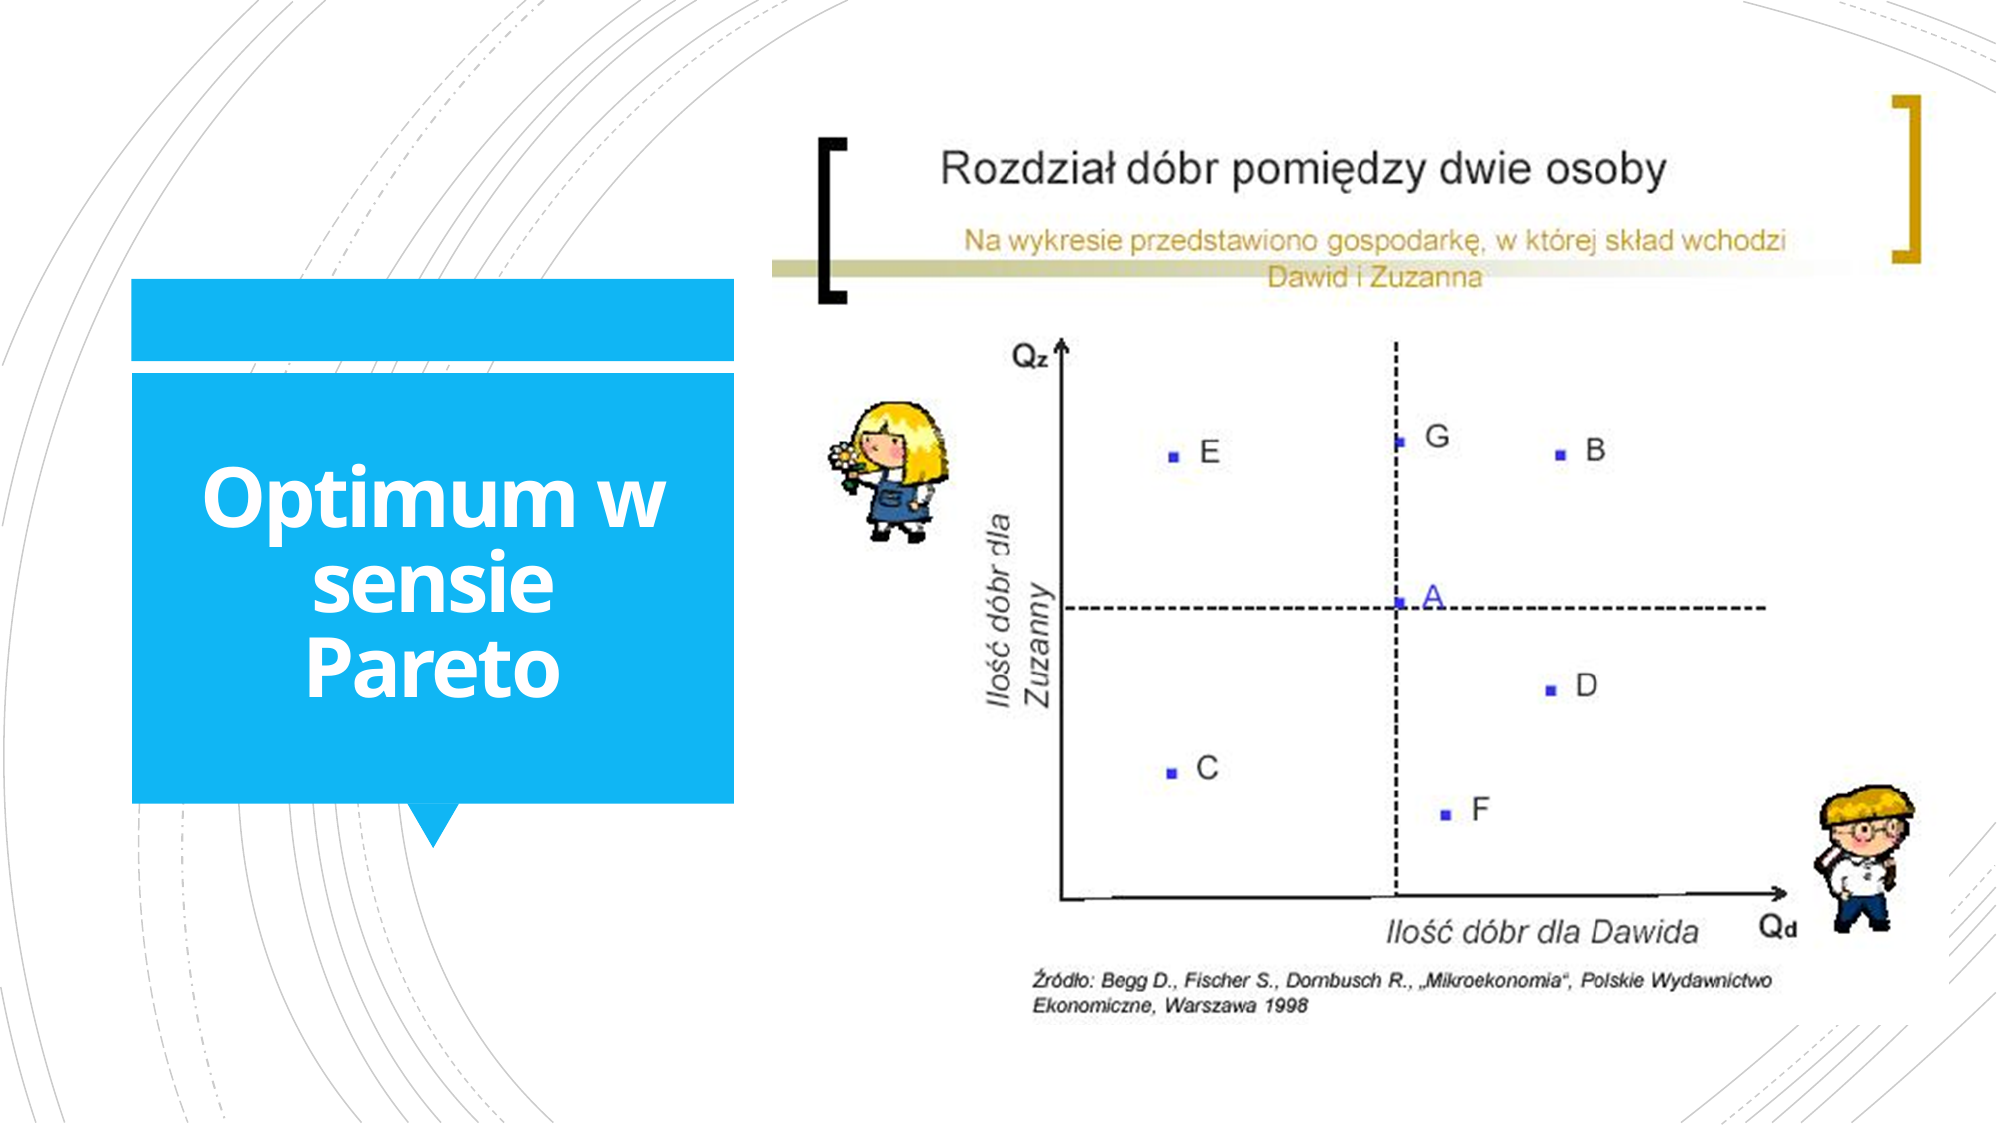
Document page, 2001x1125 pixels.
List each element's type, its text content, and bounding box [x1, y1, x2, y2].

title Optimum w sensie Pareto [145, 385, 720, 789]
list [772, 91, 1949, 1025]
